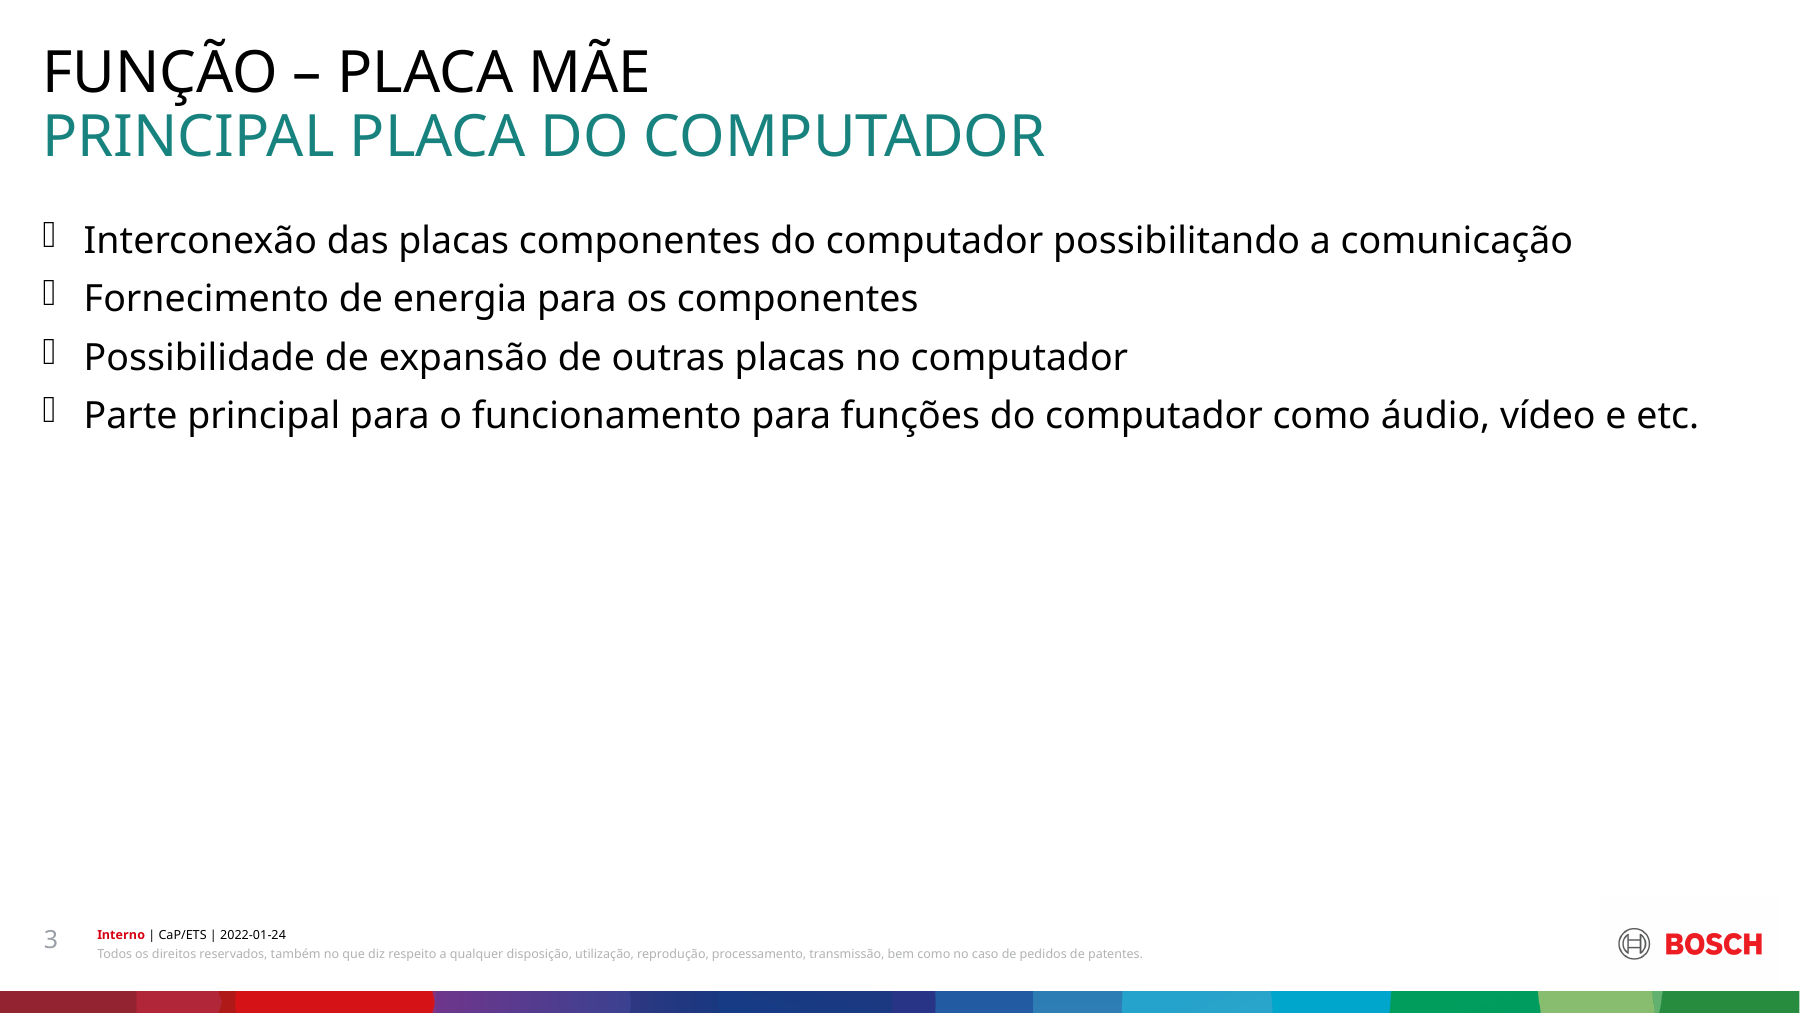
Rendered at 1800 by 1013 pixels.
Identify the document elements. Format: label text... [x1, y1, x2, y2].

list Interconexão das placas componentes do computador possibilitando a comunicação Fornecimento de energia para os componentes Possibilidade de expansão de outras placas no computador Parte principal para o funcionamento para funções do computador como áudio, vídeo e etc. [42, 212, 1757, 897]
picture [0, 905, 1272, 1013]
title PRINCIPAL PLACA DO COMPUTADOR [42, 107, 1757, 171]
picture [1390, 896, 1800, 1013]
list FUNÇÃO – PLACA MÃE [42, 42, 1757, 107]
slide_number 3 [43, 923, 92, 991]
